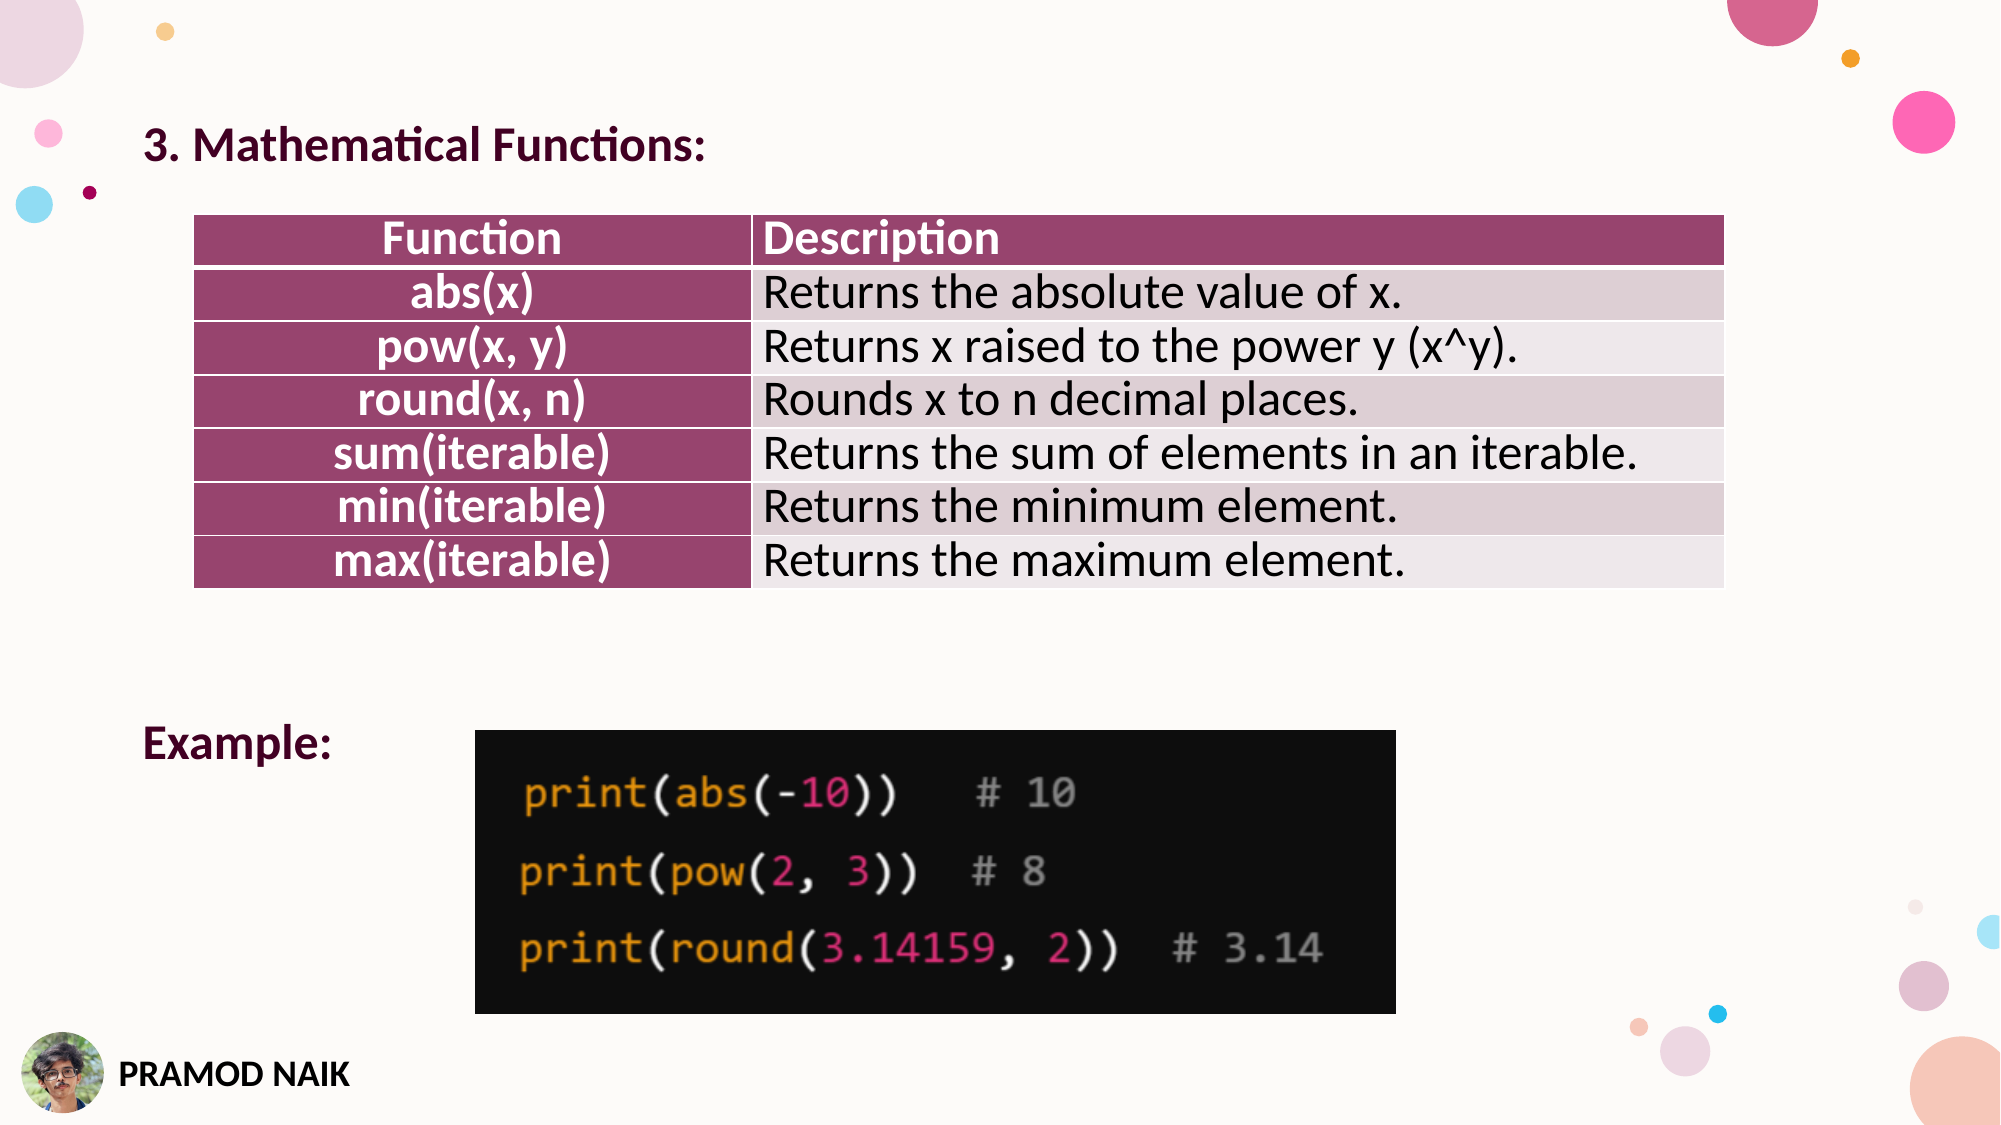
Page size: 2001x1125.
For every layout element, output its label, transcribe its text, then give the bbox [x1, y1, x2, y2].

table_cell Returns the minimum element. [753, 483, 1724, 535]
table_cell min(iterable) [194, 483, 751, 535]
table_cell Returns the maximum element. [753, 536, 1724, 588]
table_cell Returns the absolute value of x. [753, 270, 1724, 320]
table_header Function [194, 215, 751, 265]
table_cell Returns the sum of elements in an iterable. [753, 429, 1724, 481]
table_cell round(x, n) [194, 376, 751, 427]
picture [475, 730, 1396, 1014]
table_cell max(iterable) [194, 536, 751, 588]
list 3. Mathematical Functions: Example: [127, 110, 1877, 1014]
table_cell pow(x, y) [194, 322, 751, 374]
table_cell abs(x) [194, 270, 751, 320]
table_cell sum(iterable) [194, 429, 751, 481]
table_cell Rounds x to n decimal places. [753, 376, 1724, 427]
table_cell Returns x raised to the power y (x^y). [753, 322, 1724, 374]
table_header Description [753, 215, 1724, 265]
picture [21, 1031, 104, 1114]
